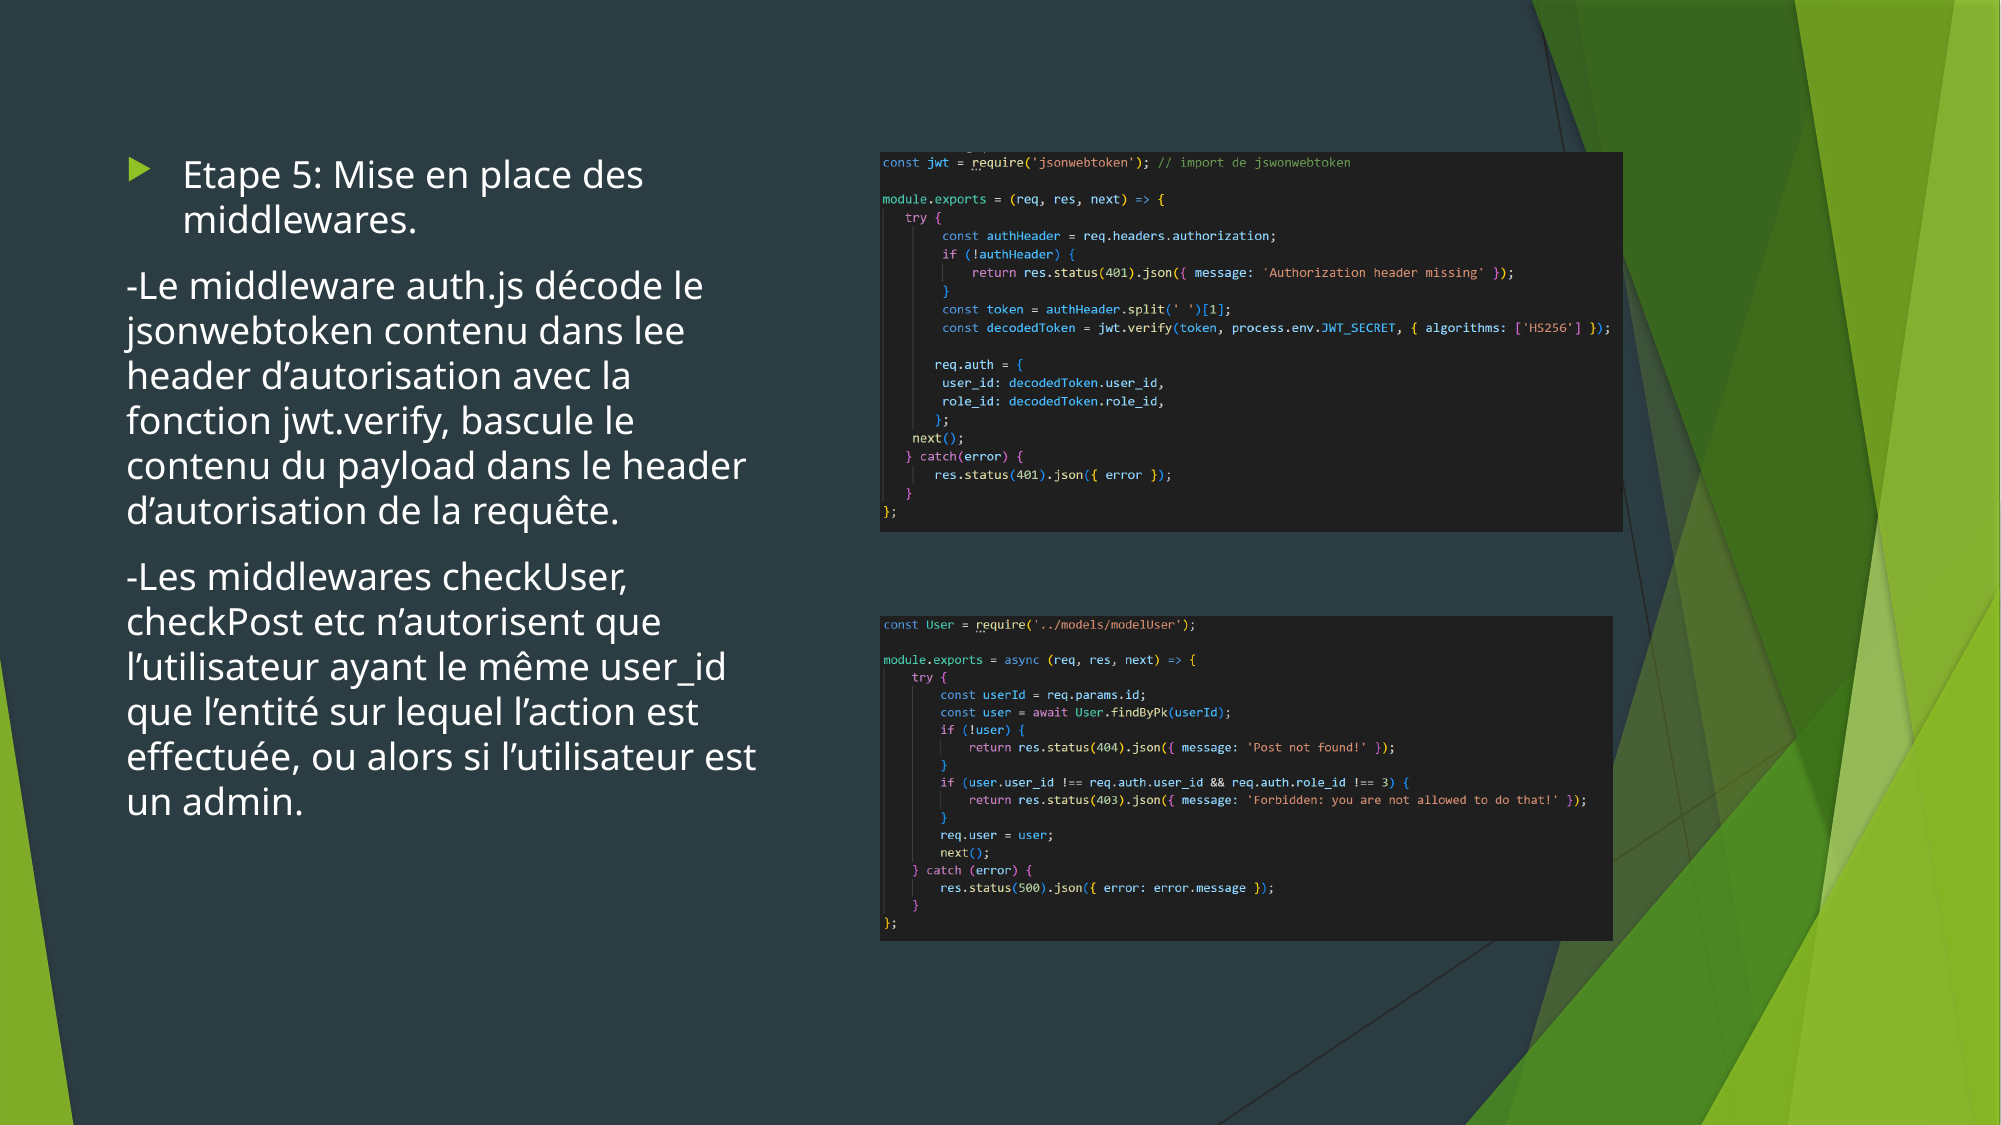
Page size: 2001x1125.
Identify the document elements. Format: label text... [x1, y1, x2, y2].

picture [879, 152, 1624, 533]
list Etape 5: Mise en place des middlewares. -Le middleware auth.js décode le jsonwebtoken contenu dans lee header d’autorisation avec la fonction jwt.verify, bascule le contenu du payload dans le header d’autorisation de la requête. -Les middlewares checkUser, checkPost etc n’autorisent que l’utilisateur ayant le même user_id que l’entité sur lequel l’action est effectuée, ou alors si l’utilisateur est un admin. [111, 143, 790, 1044]
picture [879, 616, 1613, 942]
